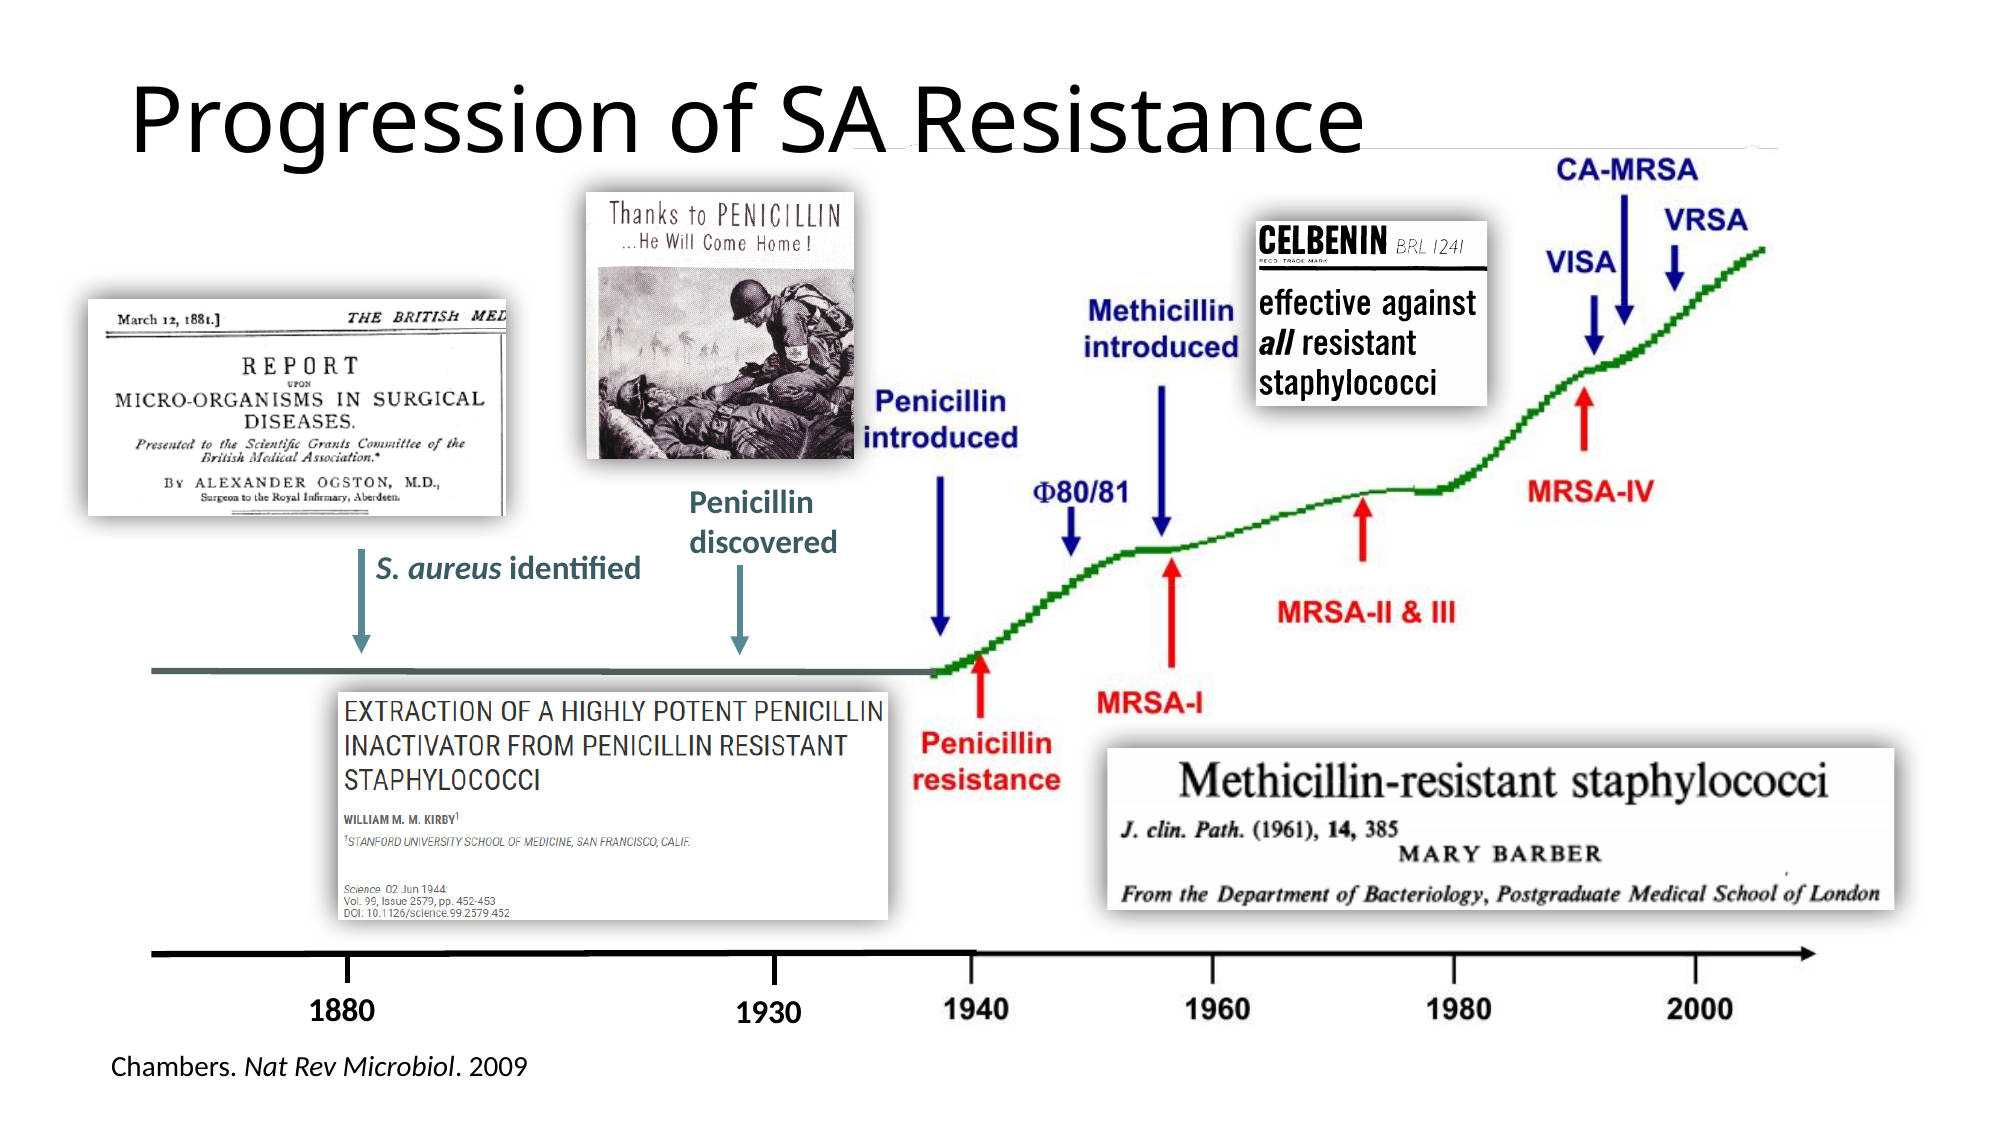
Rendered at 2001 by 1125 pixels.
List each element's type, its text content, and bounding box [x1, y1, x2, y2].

text_box 1930 [720, 982, 857, 1038]
picture [338, 143, 1779, 920]
title Progression of SA Resistance [114, 33, 1839, 213]
text_box Chambers. Nat Rev Microbiol. 2009 [96, 1039, 1805, 1090]
text_box Penicillin discovered [674, 477, 853, 568]
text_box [1107, 748, 1895, 910]
picture [88, 299, 506, 516]
text_box 1880 [293, 980, 430, 1035]
text_box S. aureus identified [361, 539, 671, 594]
picture [894, 945, 1820, 1031]
list [137, 299, 1863, 1014]
